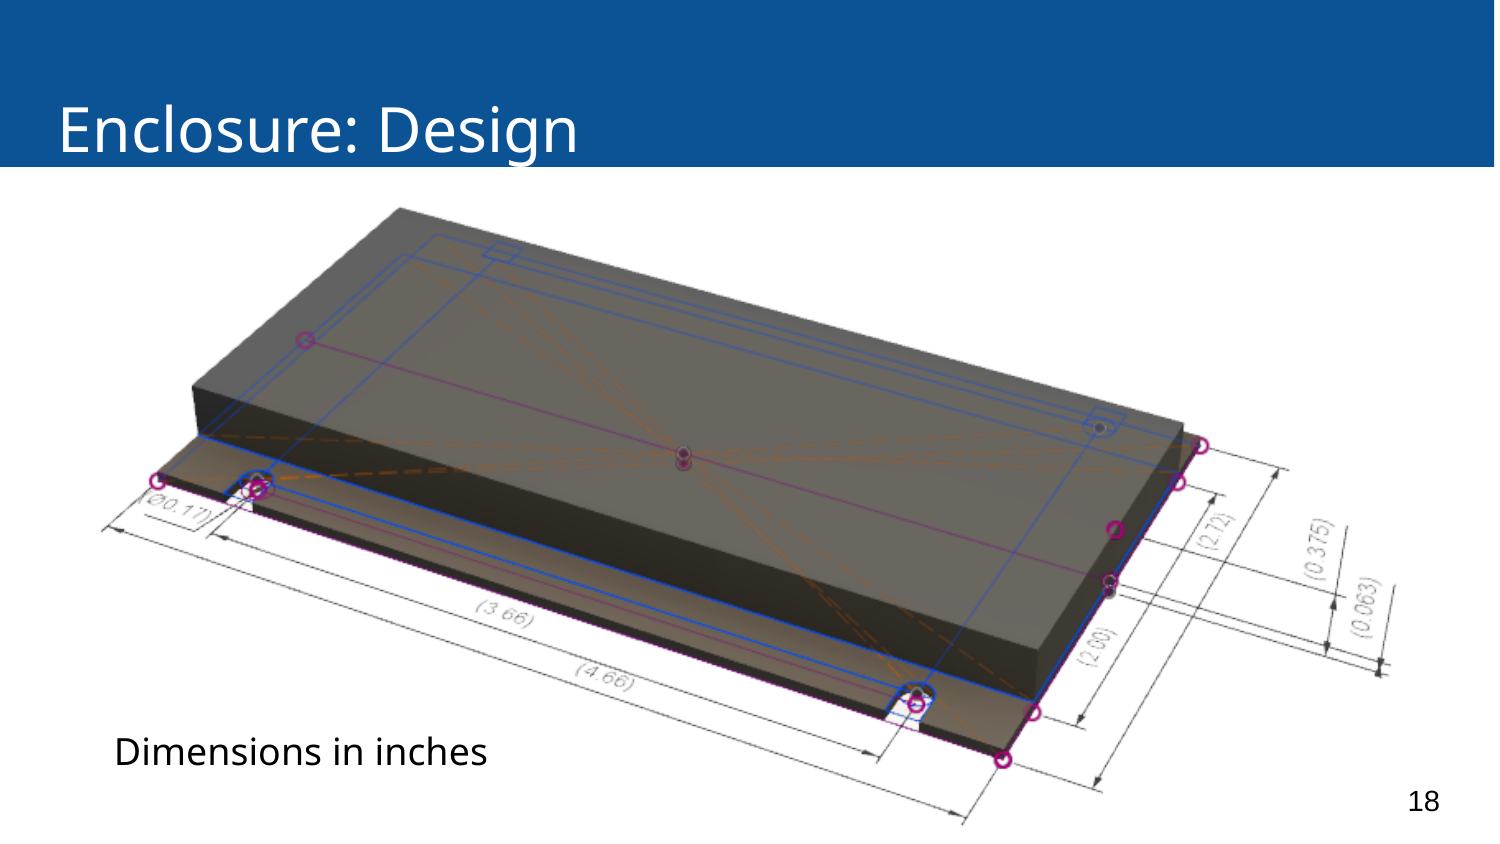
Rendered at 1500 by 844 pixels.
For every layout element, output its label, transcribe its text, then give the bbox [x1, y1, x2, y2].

title Enclosure: Design [0, 0, 1495, 167]
slide_number ‹#› [1413, 767, 1483, 833]
picture [92, 197, 1408, 838]
